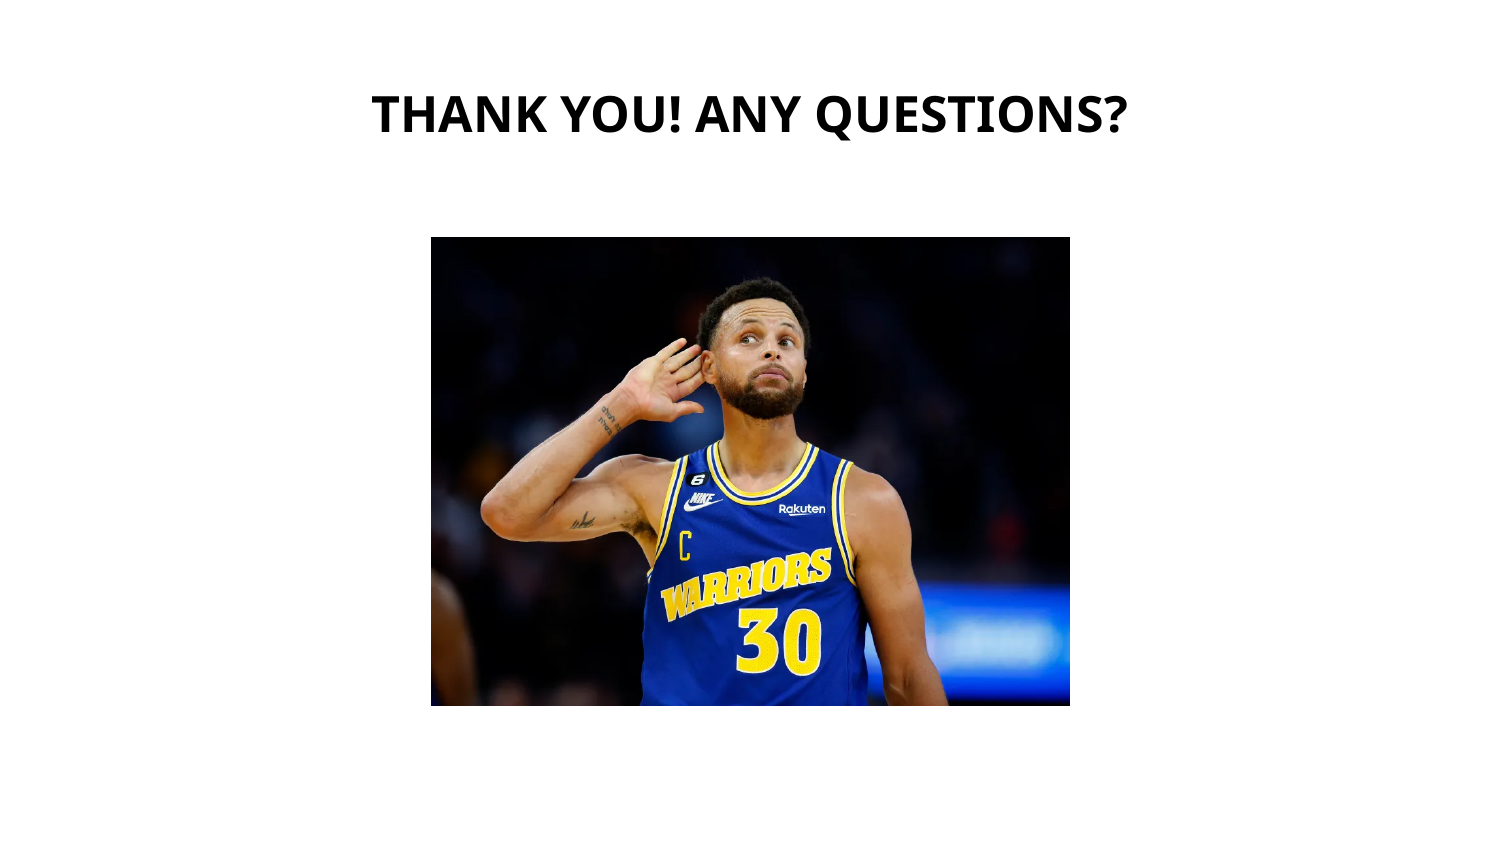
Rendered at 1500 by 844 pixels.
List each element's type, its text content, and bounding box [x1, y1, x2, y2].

title THANK YOU! ANY QUESTIONS? [75, 67, 1425, 162]
picture [431, 237, 1070, 706]
